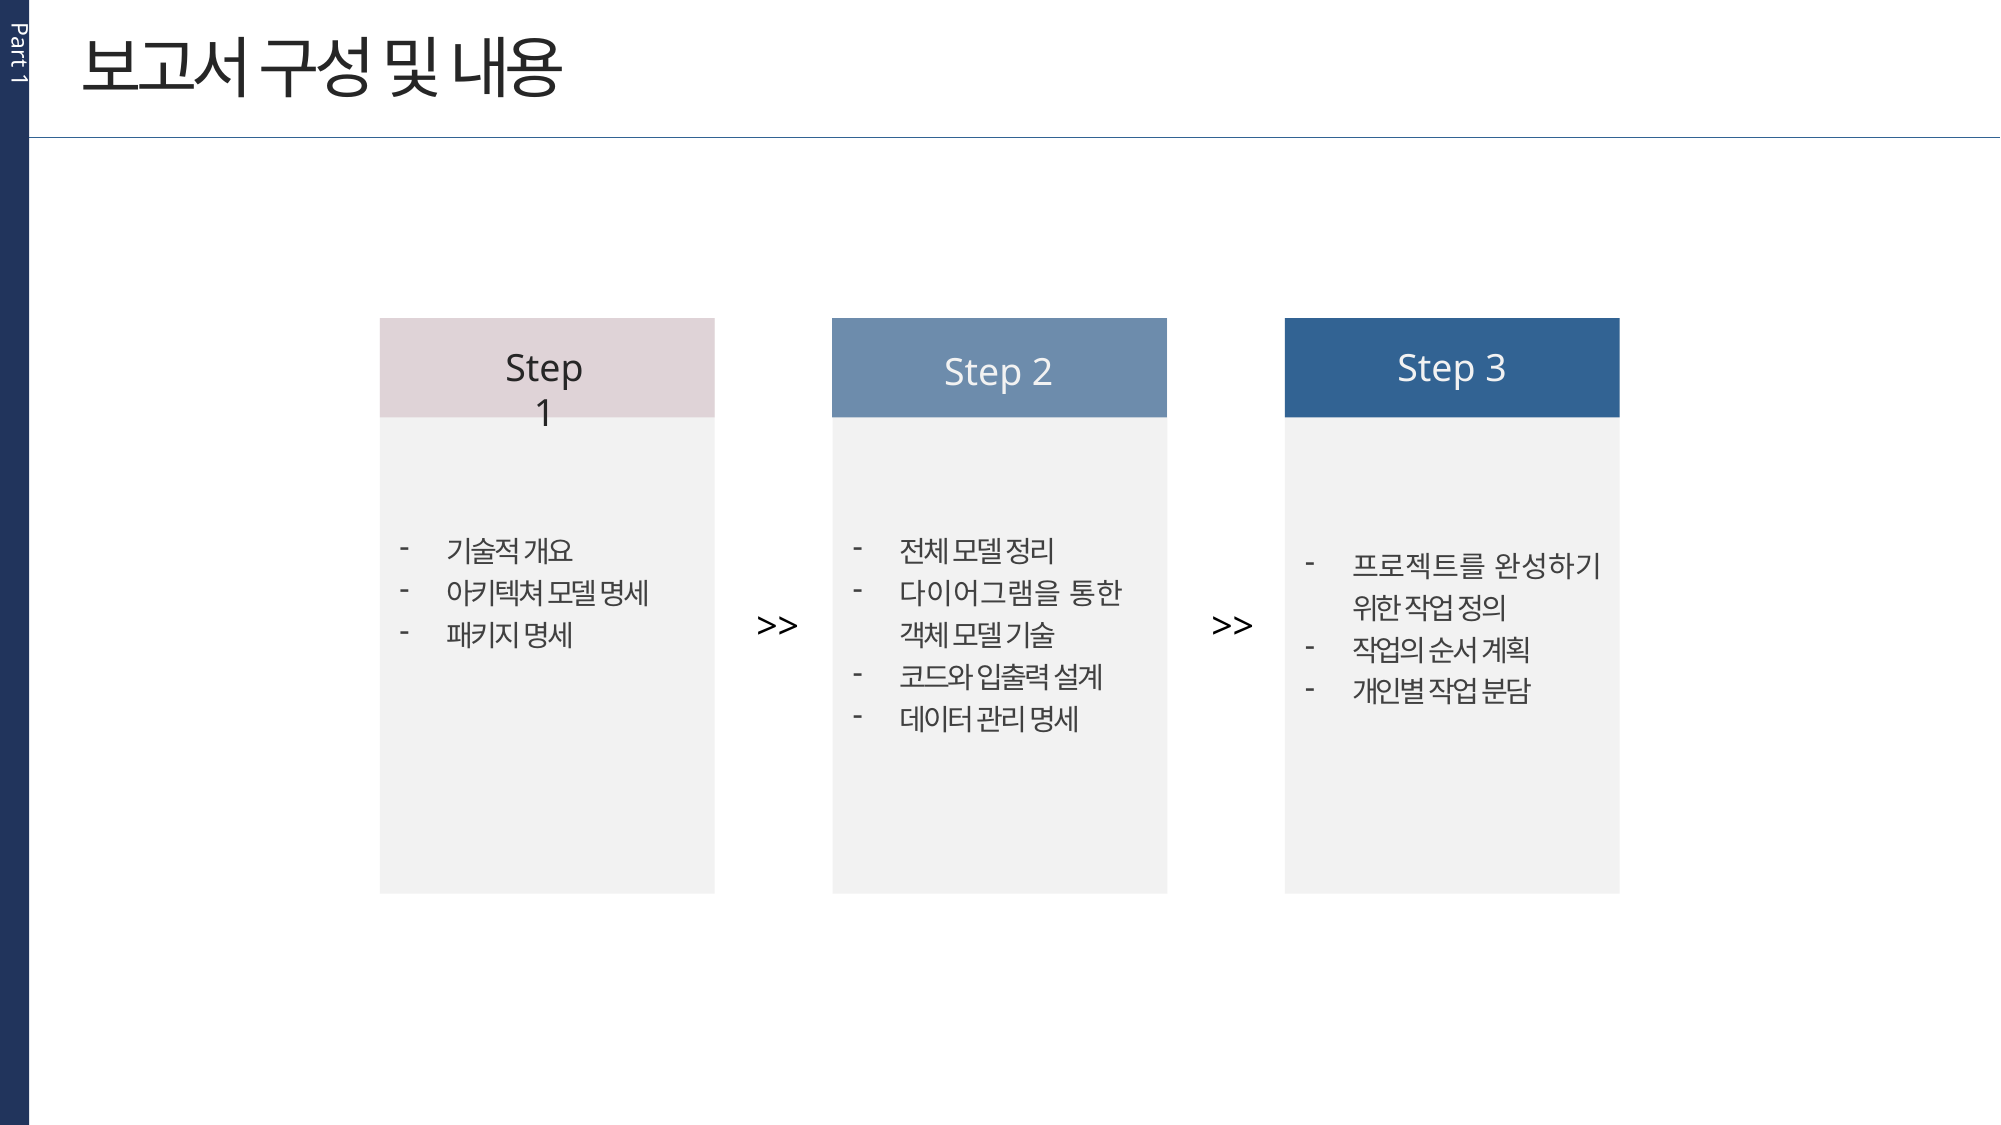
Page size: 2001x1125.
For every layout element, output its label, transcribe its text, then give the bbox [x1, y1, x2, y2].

text_box [0, 0, 30, 8]
text_box 보고서 구성 및 내용 [66, 18, 582, 113]
text_box [1284, 317, 1621, 418]
text_box Step 2 [925, 340, 1073, 401]
text_box >> [741, 594, 821, 655]
text_box [379, 317, 716, 418]
text_box [832, 418, 1168, 895]
text_box >> [1196, 594, 1282, 655]
text_box 기술적 개요 아키텍쳐 모델 명세 패키지 명세 [384, 519, 688, 660]
text_box Part 1 [0, 8, 42, 312]
text_box [1284, 418, 1621, 895]
text_box 전체 모델 정리 다이어그램을 통한 객체 모델 기술 코드와 입출력 설계 데이터 관리 명세 [838, 519, 1136, 744]
text_box [379, 418, 716, 895]
text_box Step 3 [1378, 337, 1526, 397]
text_box [831, 317, 1168, 418]
text_box [0, 312, 30, 1125]
text_box 프로젝트를 완성하기 위한 작업 정의 작업의 순서 계획 개인별 작업 분담 [1290, 533, 1614, 717]
text_box Step 1 [479, 337, 610, 442]
